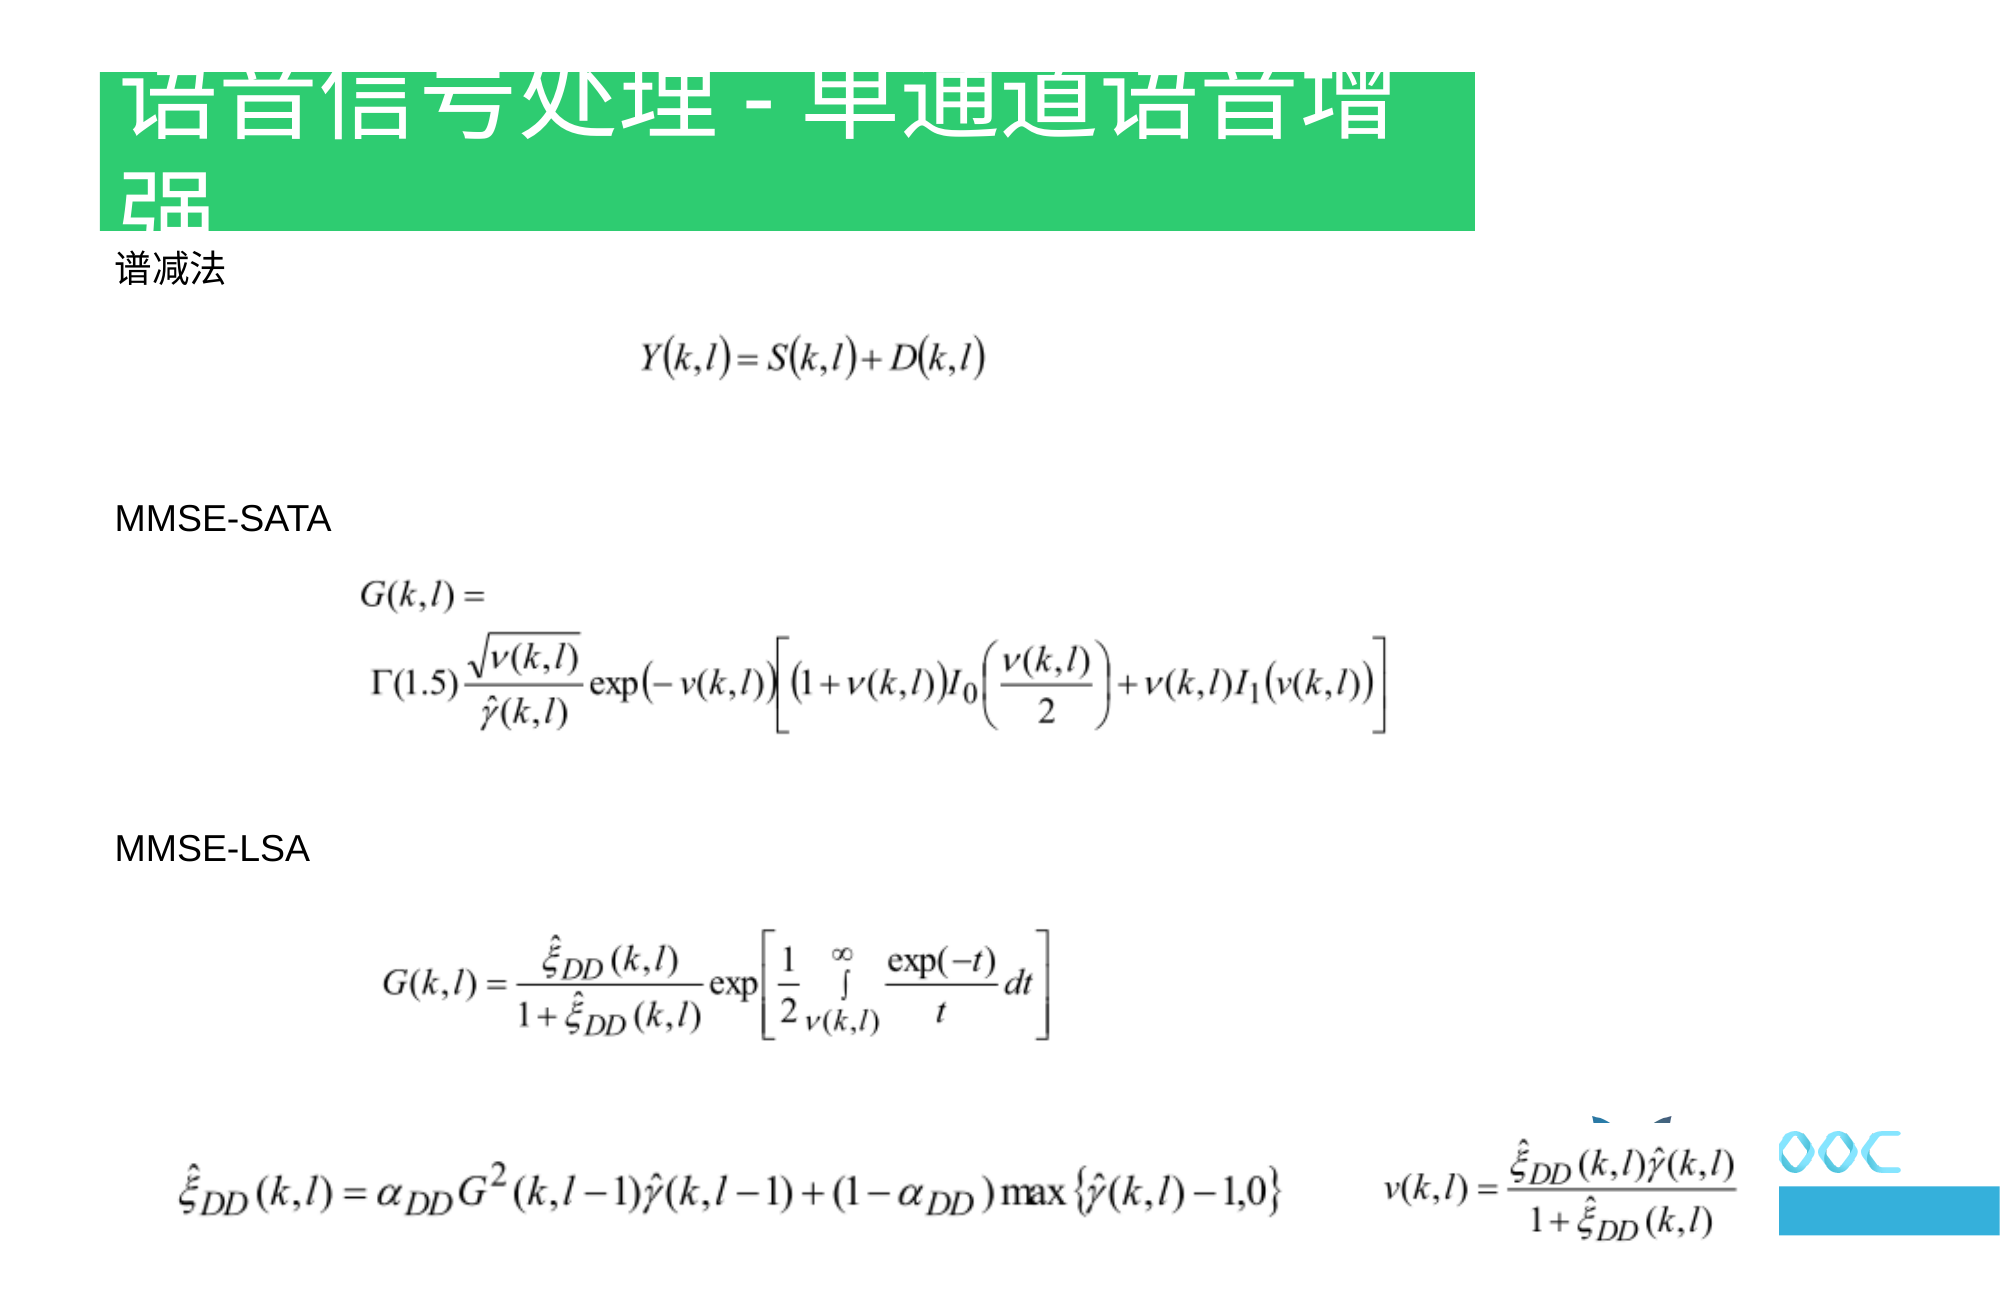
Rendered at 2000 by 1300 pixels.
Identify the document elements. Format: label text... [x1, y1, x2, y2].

picture [621, 314, 1004, 386]
text_box MMSE-LSA [99, 816, 759, 876]
picture [321, 556, 1409, 747]
picture [1352, 1102, 1927, 1250]
text_box MMSE-SATA [99, 486, 759, 547]
title 语音信号处理-单通道语音增强 [99, 72, 1475, 231]
text_box 谱减法 [99, 237, 759, 298]
picture [129, 1123, 1315, 1236]
picture [352, 917, 1092, 1057]
